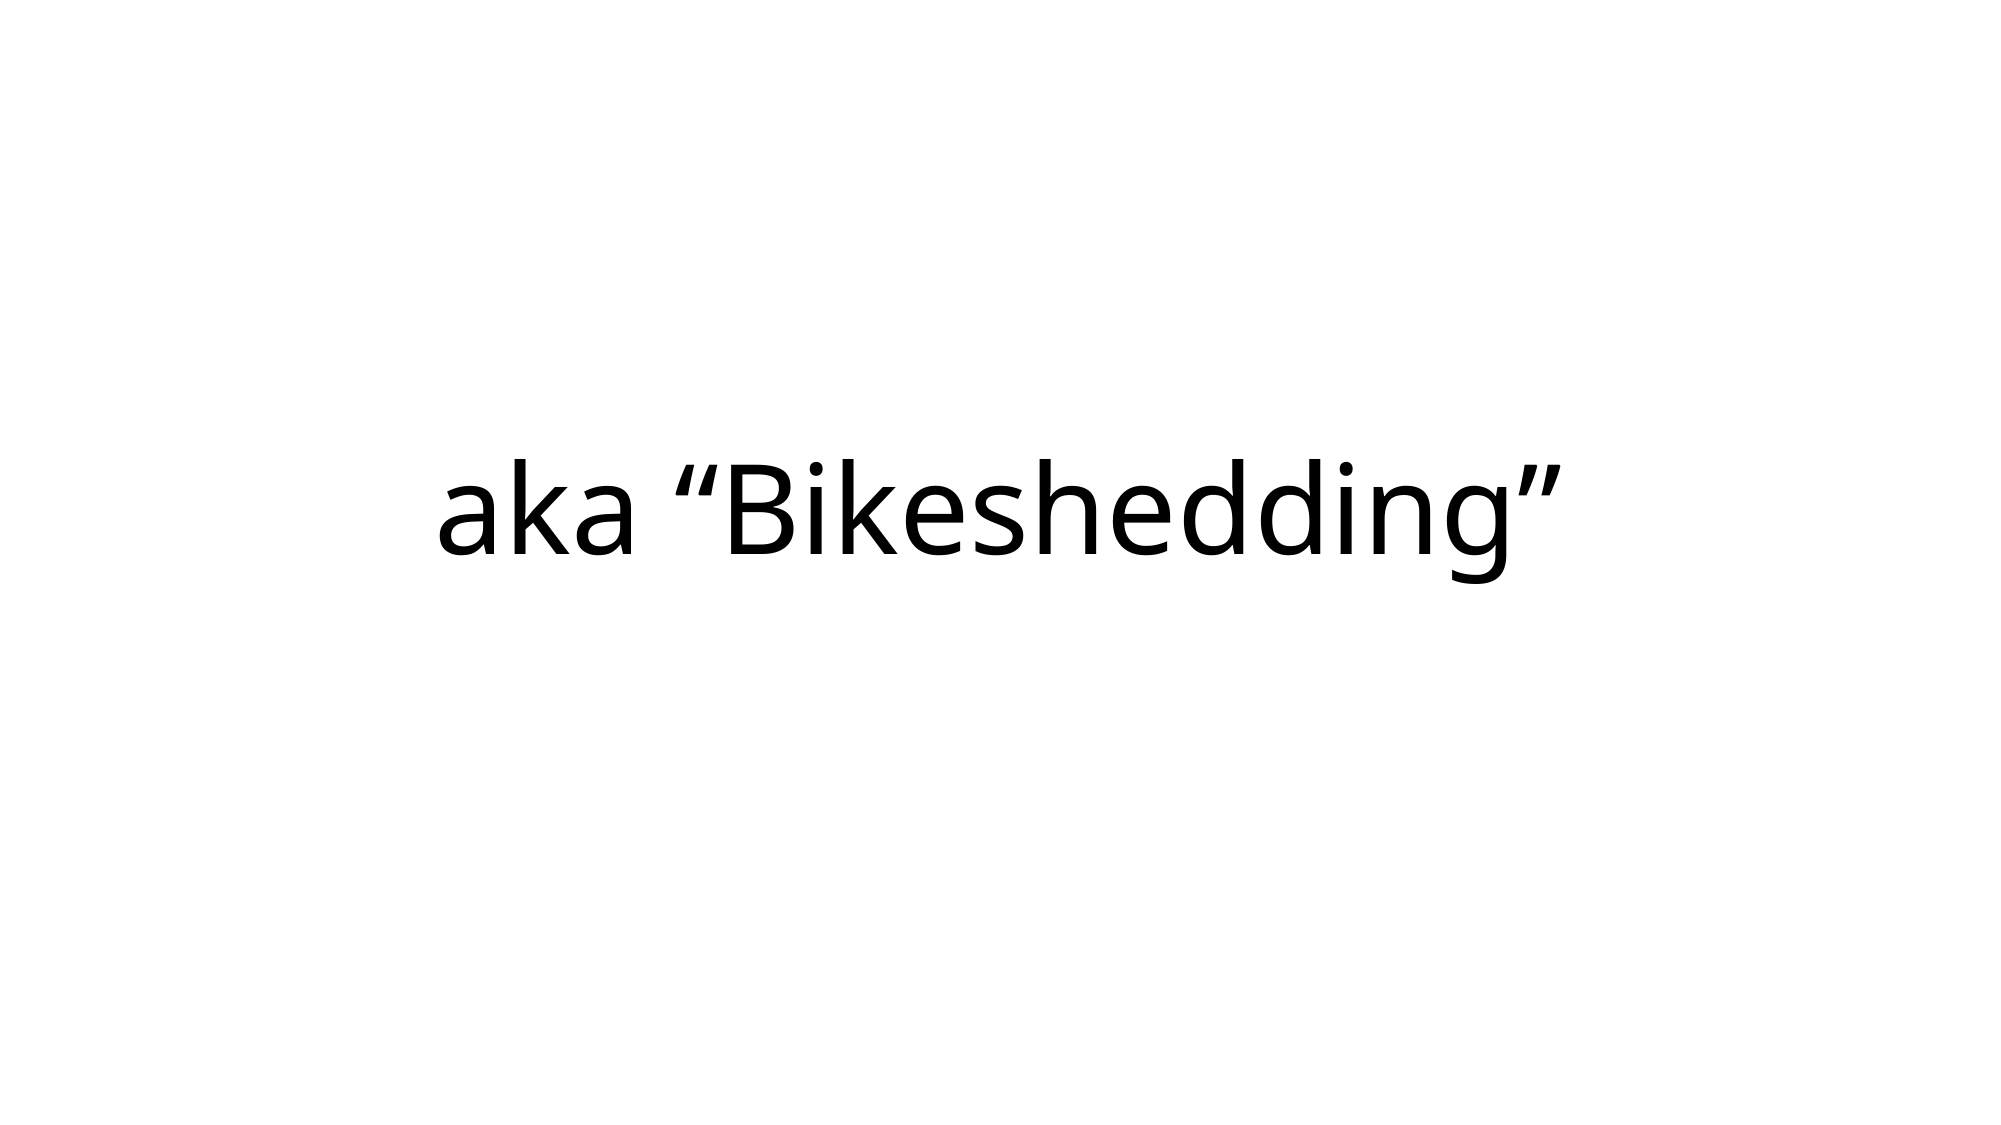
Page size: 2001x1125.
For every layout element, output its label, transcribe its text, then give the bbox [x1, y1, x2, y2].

title aka “Bikeshedding” [136, 280, 1862, 749]
